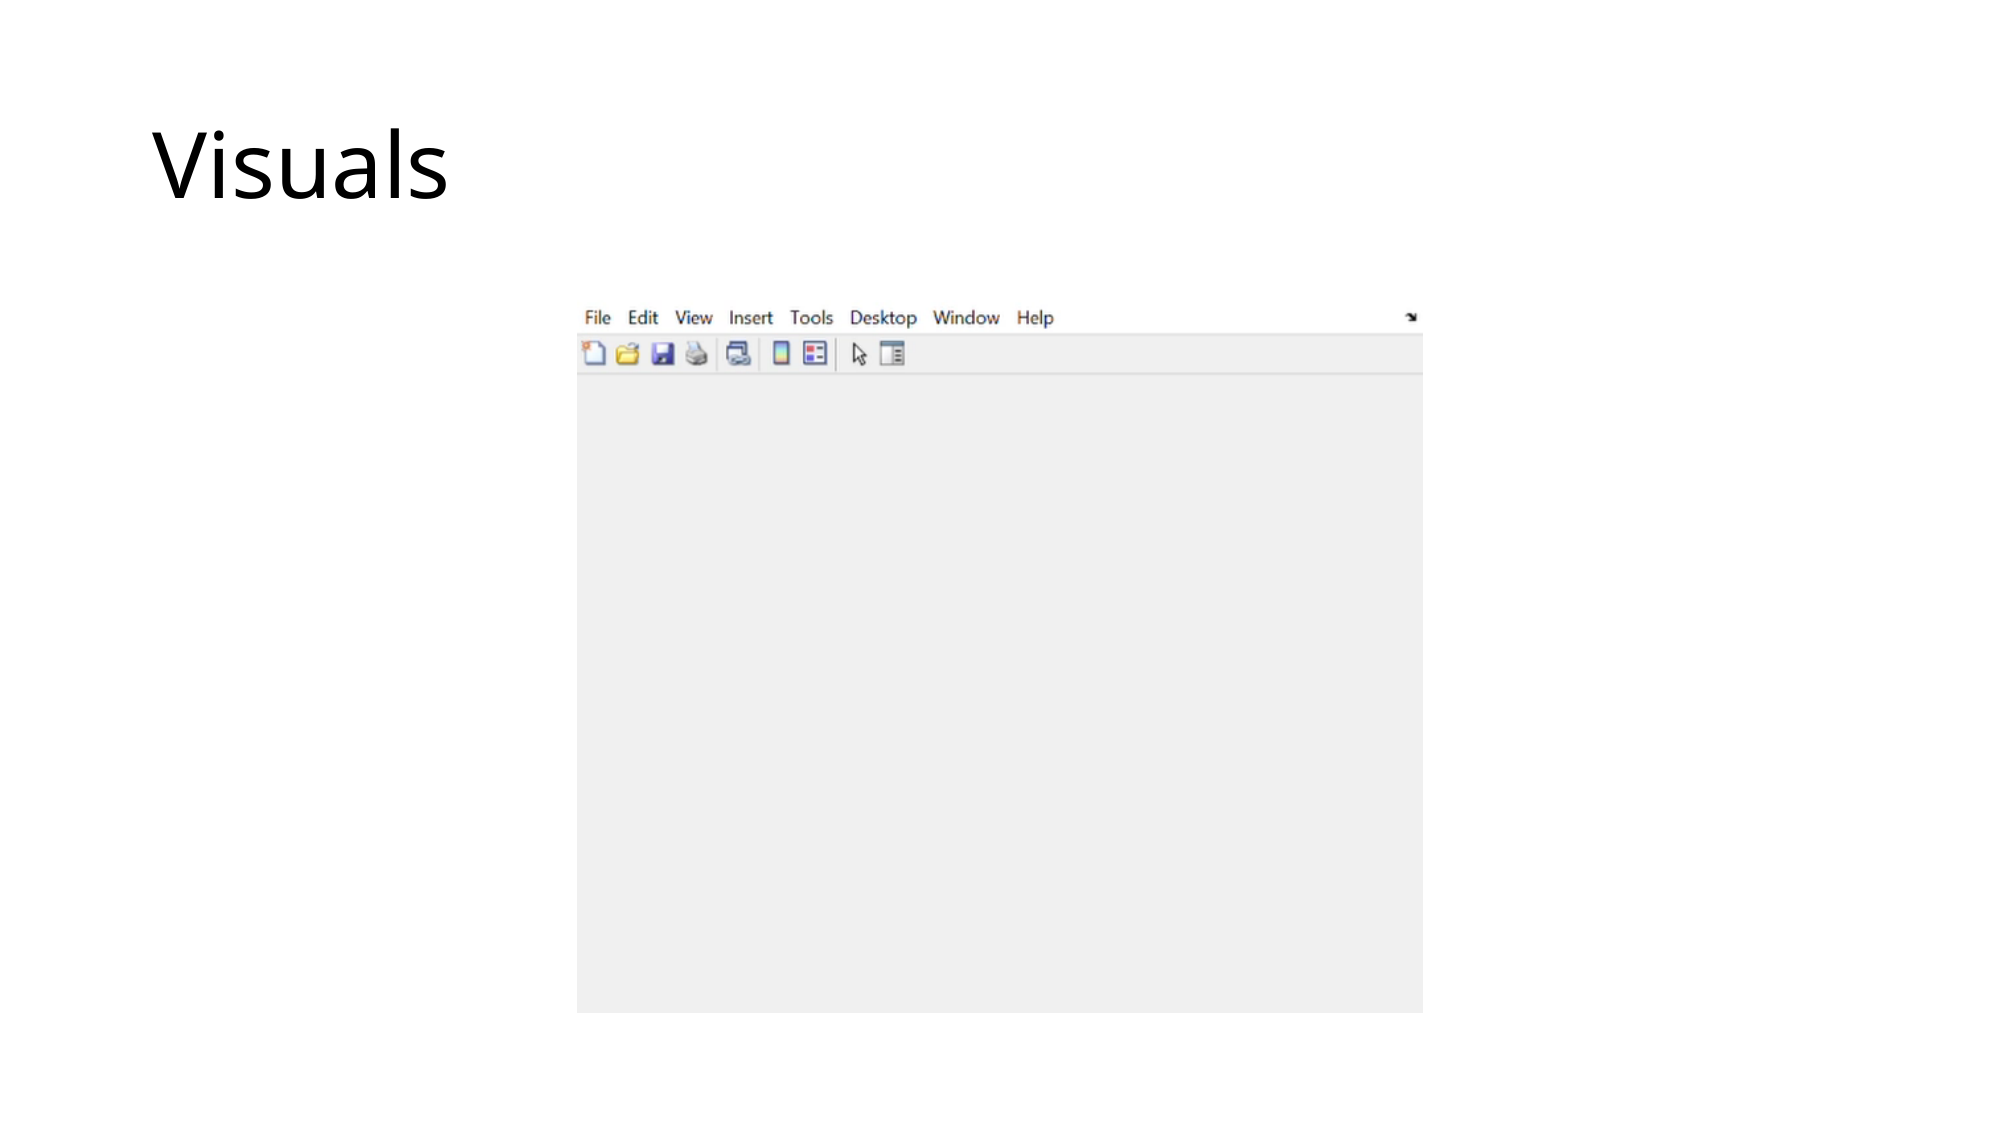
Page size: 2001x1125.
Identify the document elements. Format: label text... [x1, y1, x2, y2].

title Visuals [137, 59, 1863, 278]
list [577, 299, 1424, 1014]
